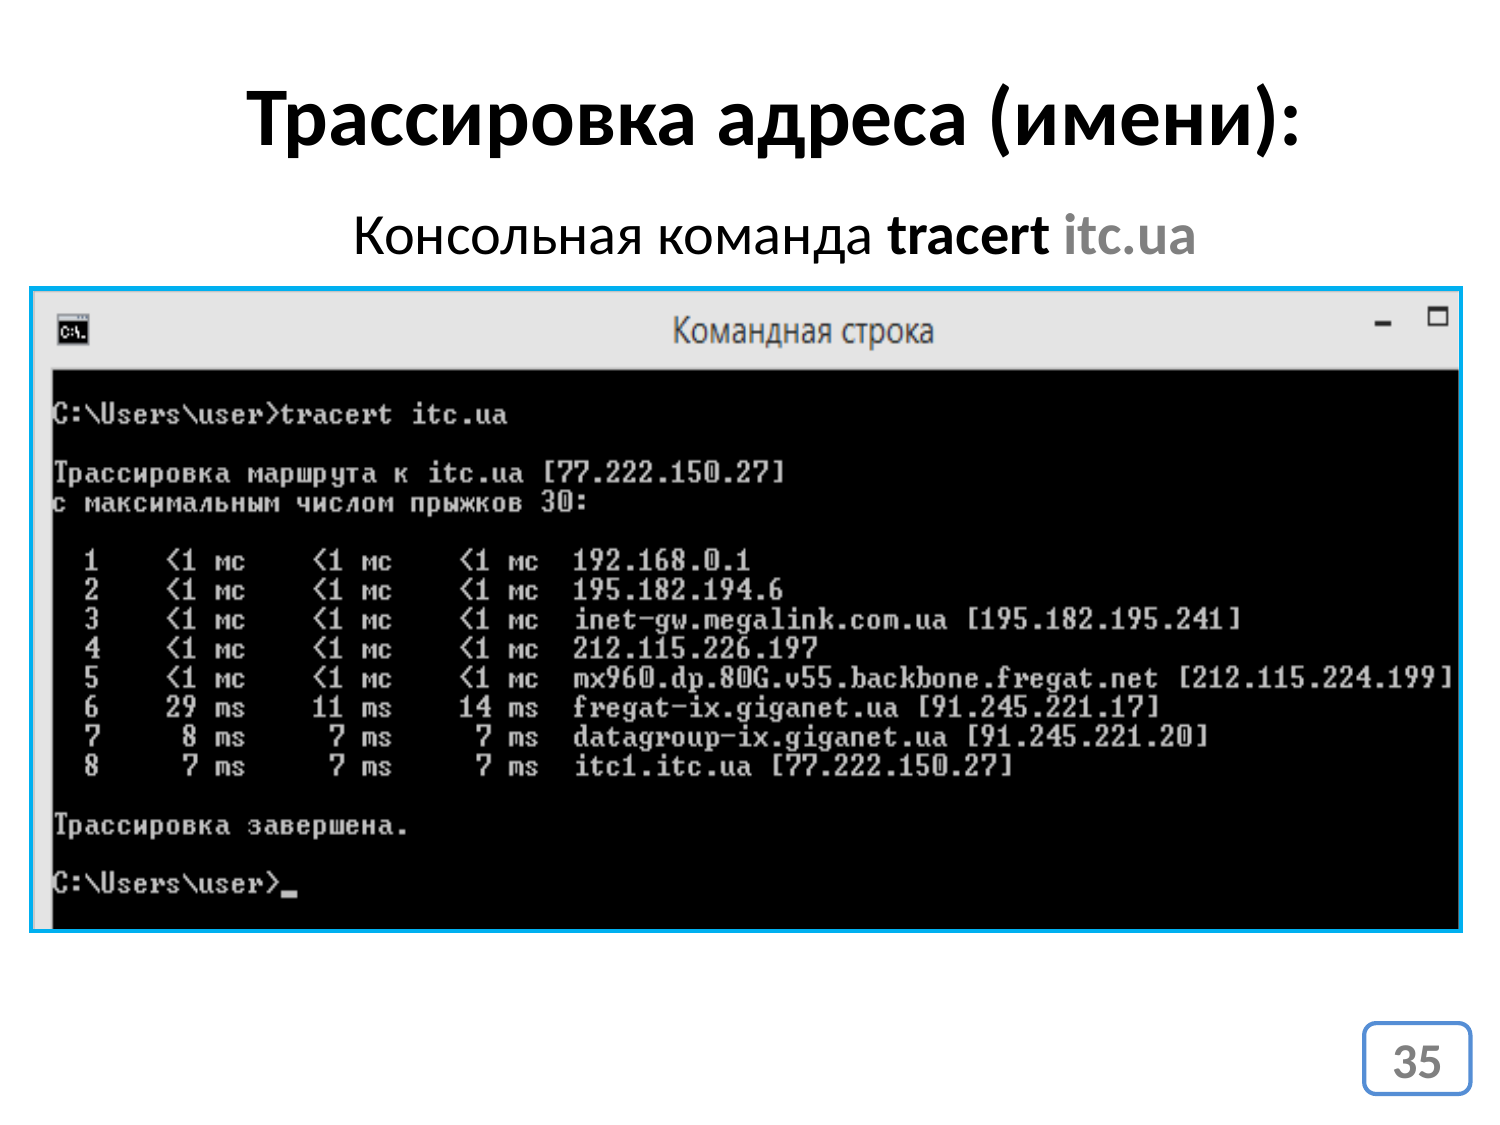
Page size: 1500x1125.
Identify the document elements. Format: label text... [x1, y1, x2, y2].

picture [34, 292, 1458, 928]
text_box 35 [1362, 1021, 1473, 1097]
text_box Консольная команда tracert itc.ua [100, 184, 1451, 279]
text_box Трассировка адреса (имени): [100, 54, 1451, 171]
